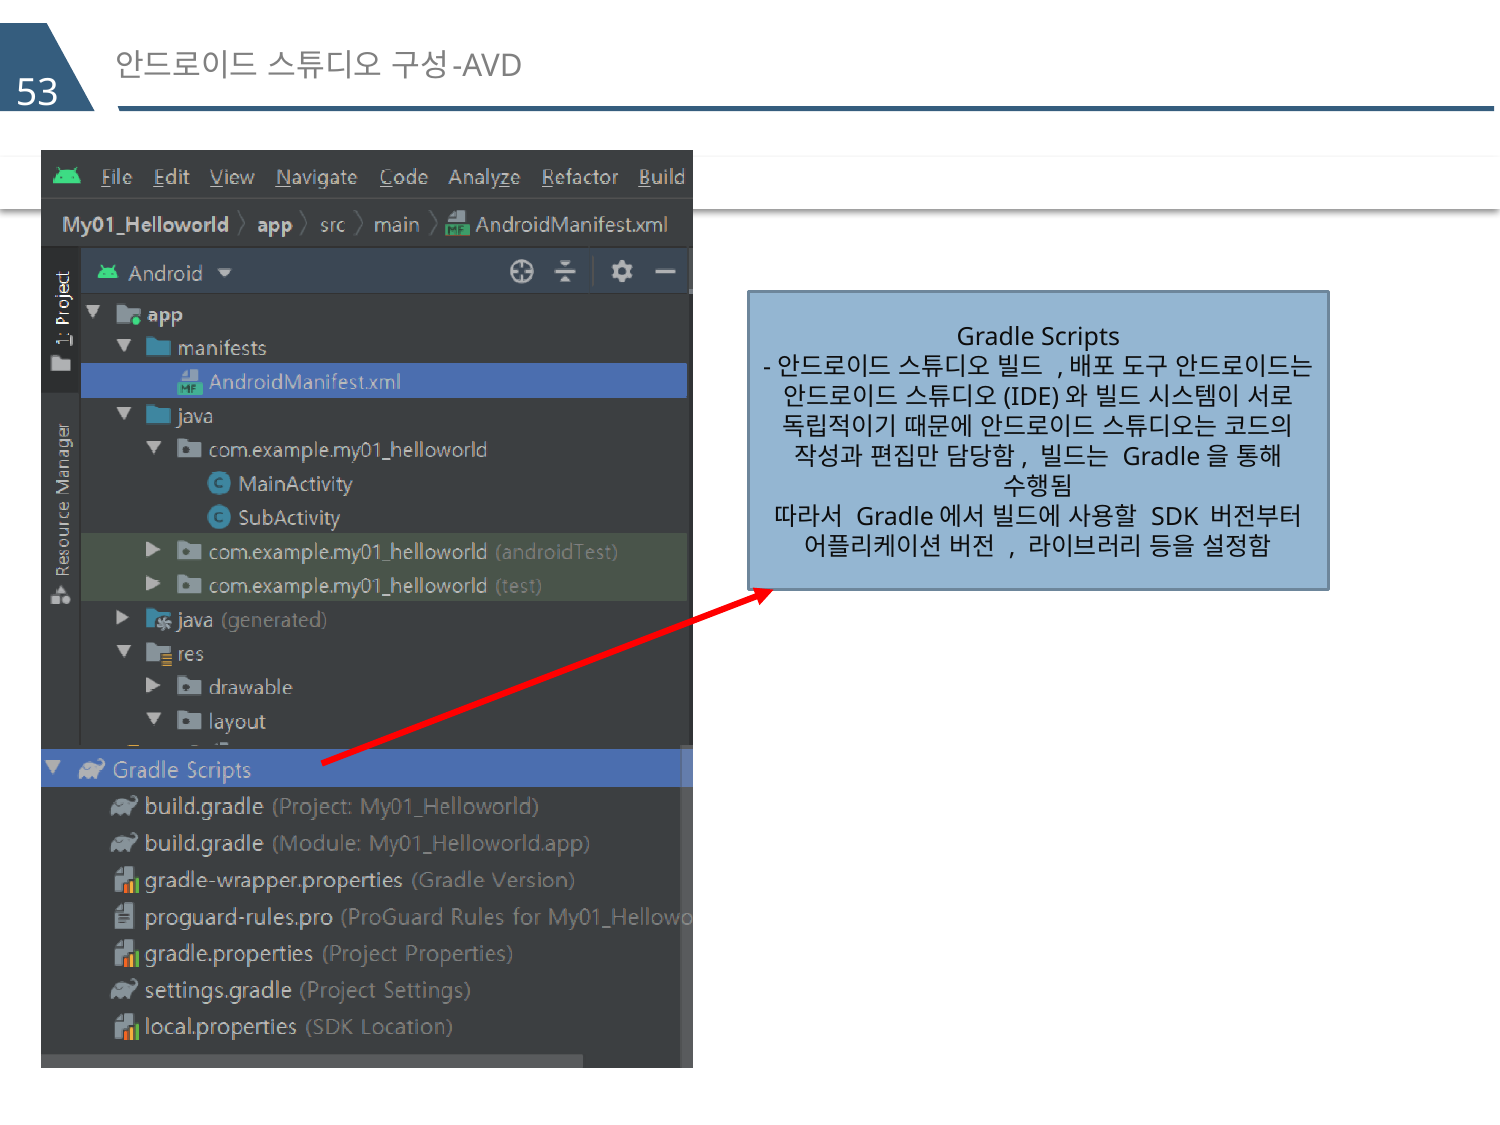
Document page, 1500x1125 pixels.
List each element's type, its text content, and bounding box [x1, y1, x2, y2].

text_box Gradle Scripts -안드로이드 스튜디오 빌드 ,배포 도구 안드로이드는 안드로이드 스튜디오(IDE)와 빌드 시스템이 서로 독립적이기 때문에 안드로이드 스튜디오는 코드의 작성과 편집만 담당함, 빌드는 Gradle을 통해 수행됨 따라서 Gradle에서 빌드에 사용할 SDK 버전부터 어플리케이션 버전 , 라이브러리 등을 설정함 [747, 290, 1330, 591]
picture [40, 150, 694, 1068]
title 안드로이드 스튜디오 구성-AVD [100, 37, 1438, 90]
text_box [321, 589, 774, 764]
slide_number 53 [1, 60, 89, 101]
text_box [0, 0, 1500, 75]
